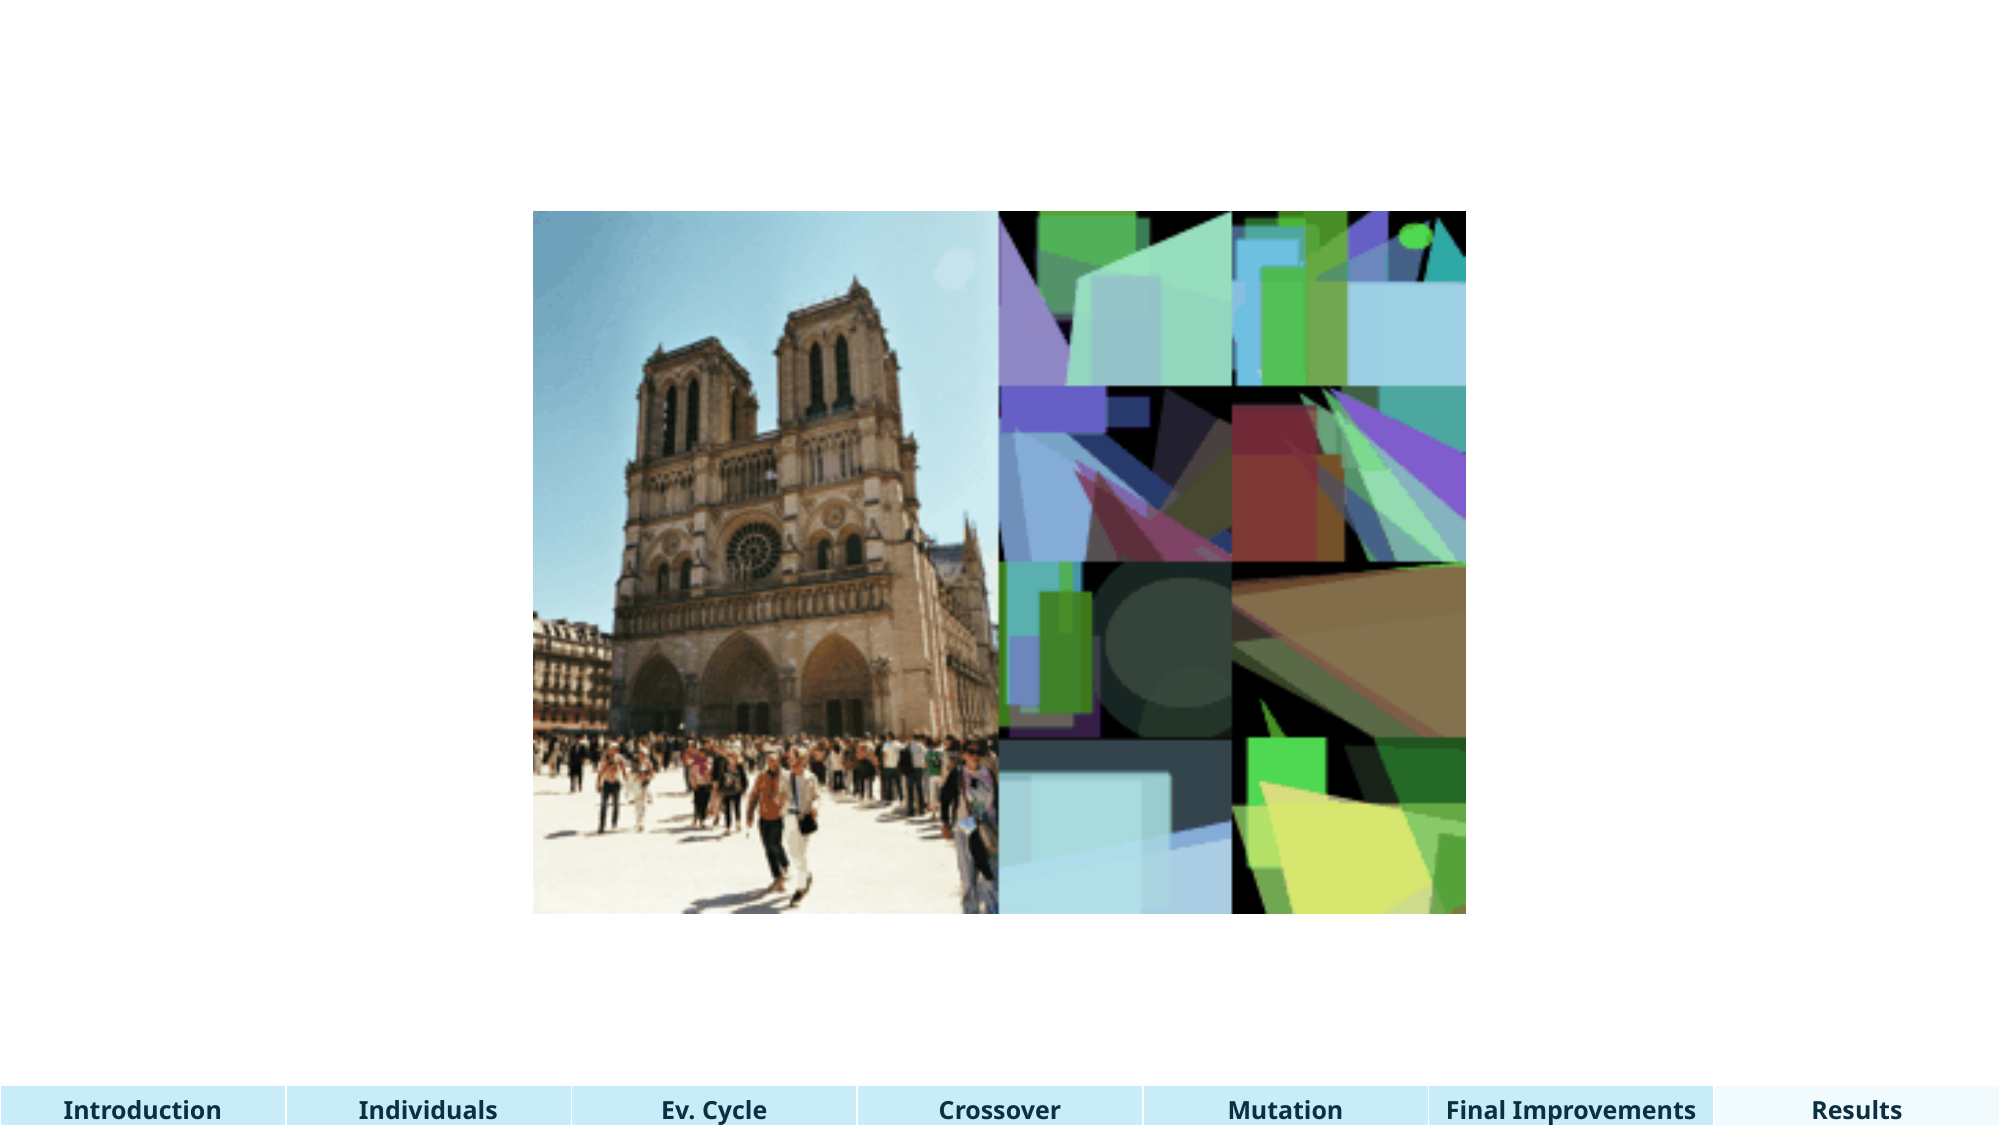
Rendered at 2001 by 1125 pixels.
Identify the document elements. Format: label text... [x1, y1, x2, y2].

table_header Crossover [858, 1086, 1142, 1125]
table_header Results [1715, 1086, 1999, 1125]
table_header Introduction [1, 1086, 285, 1125]
table_header Mutation [1144, 1086, 1428, 1125]
table_header Ev. Cycle [572, 1086, 856, 1125]
table_header Individuals [287, 1086, 571, 1125]
table_header Final Improvements [1429, 1086, 1713, 1125]
picture [533, 211, 1467, 914]
